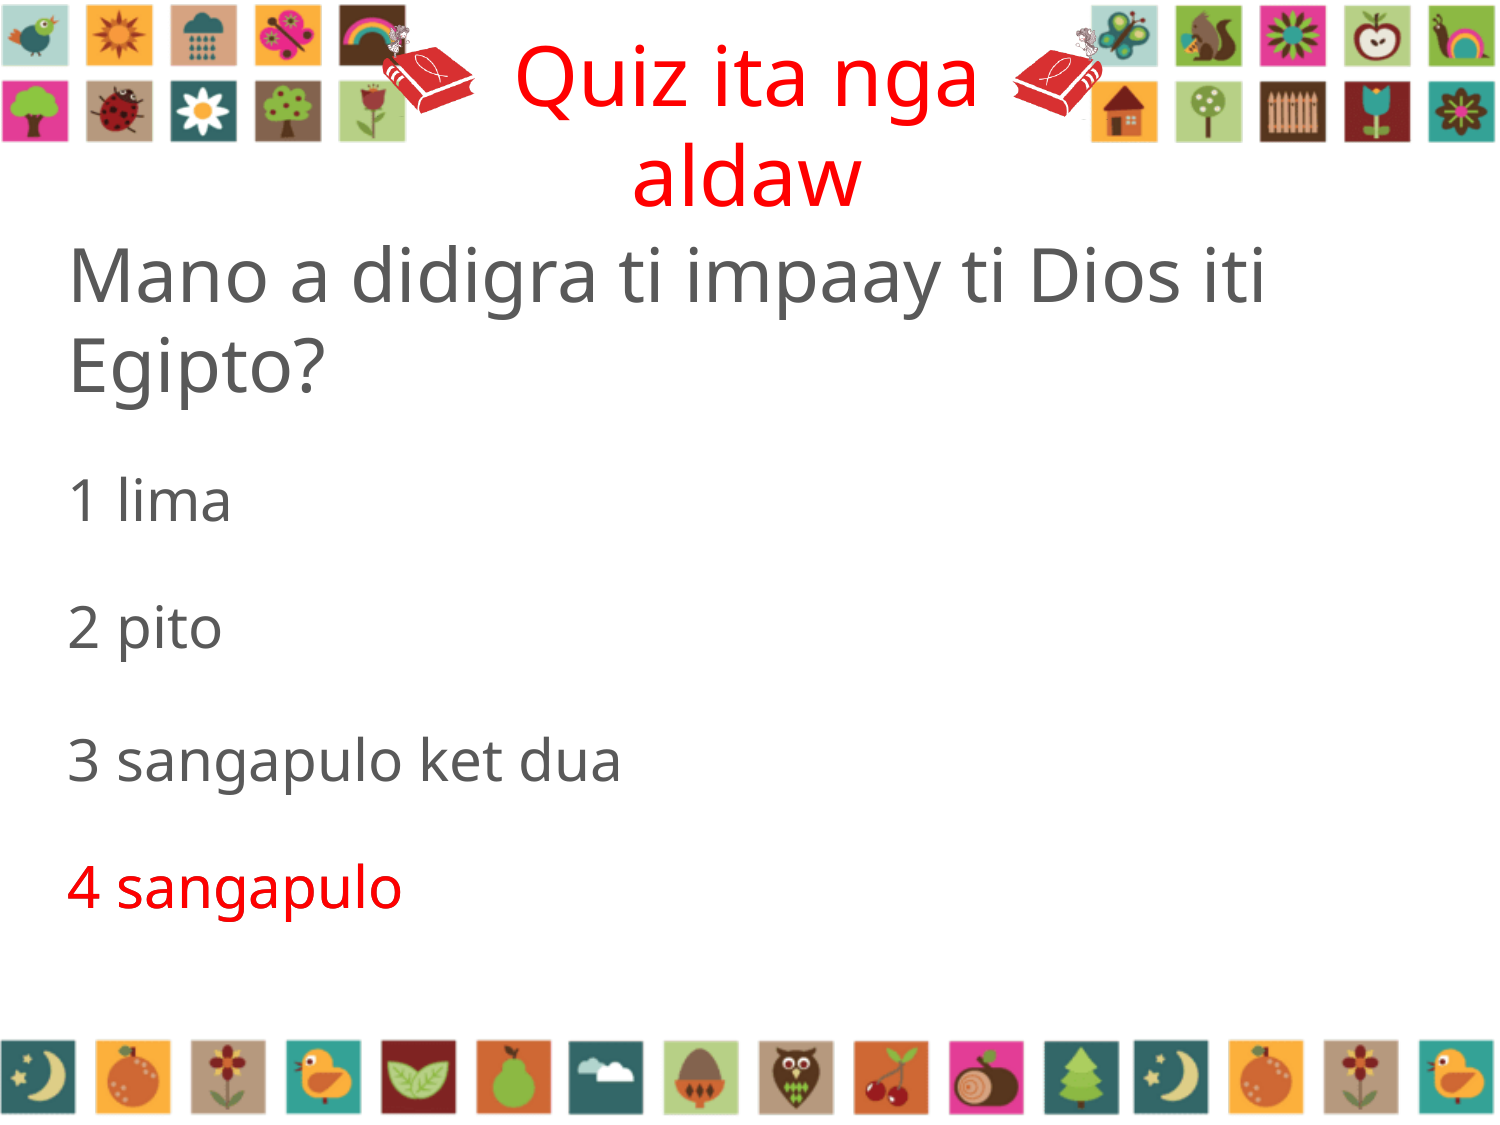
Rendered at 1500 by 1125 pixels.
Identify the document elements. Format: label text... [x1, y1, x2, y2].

picture [0, 3, 507, 150]
text_box Quiz ita nga aldaw [414, 16, 1080, 219]
picture [981, 3, 1500, 150]
text_box Mano a didigra ti impaay ti Dios iti Egipto? [53, 219, 1436, 415]
text_box 2 pito [53, 582, 1436, 668]
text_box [0, 1028, 1500, 1118]
text_box 3 sangapulo ket dua [53, 716, 1483, 801]
text_box 1 lima [53, 456, 1436, 541]
text_box 4 sangapulo [53, 842, 1483, 928]
